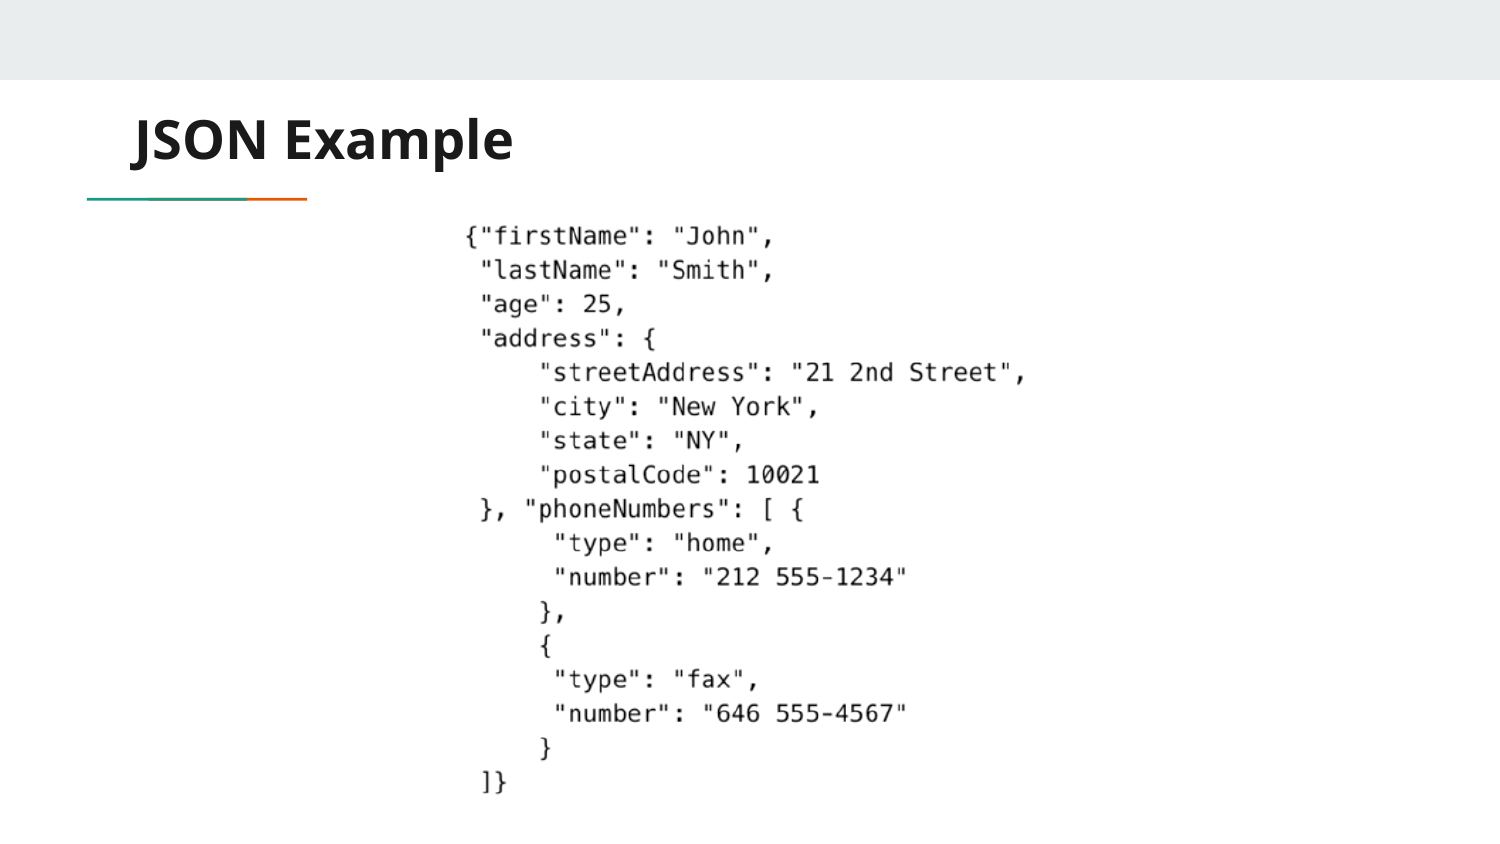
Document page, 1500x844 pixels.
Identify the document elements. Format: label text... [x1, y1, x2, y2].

title JSON Example [119, 89, 1381, 178]
picture [439, 202, 1062, 819]
